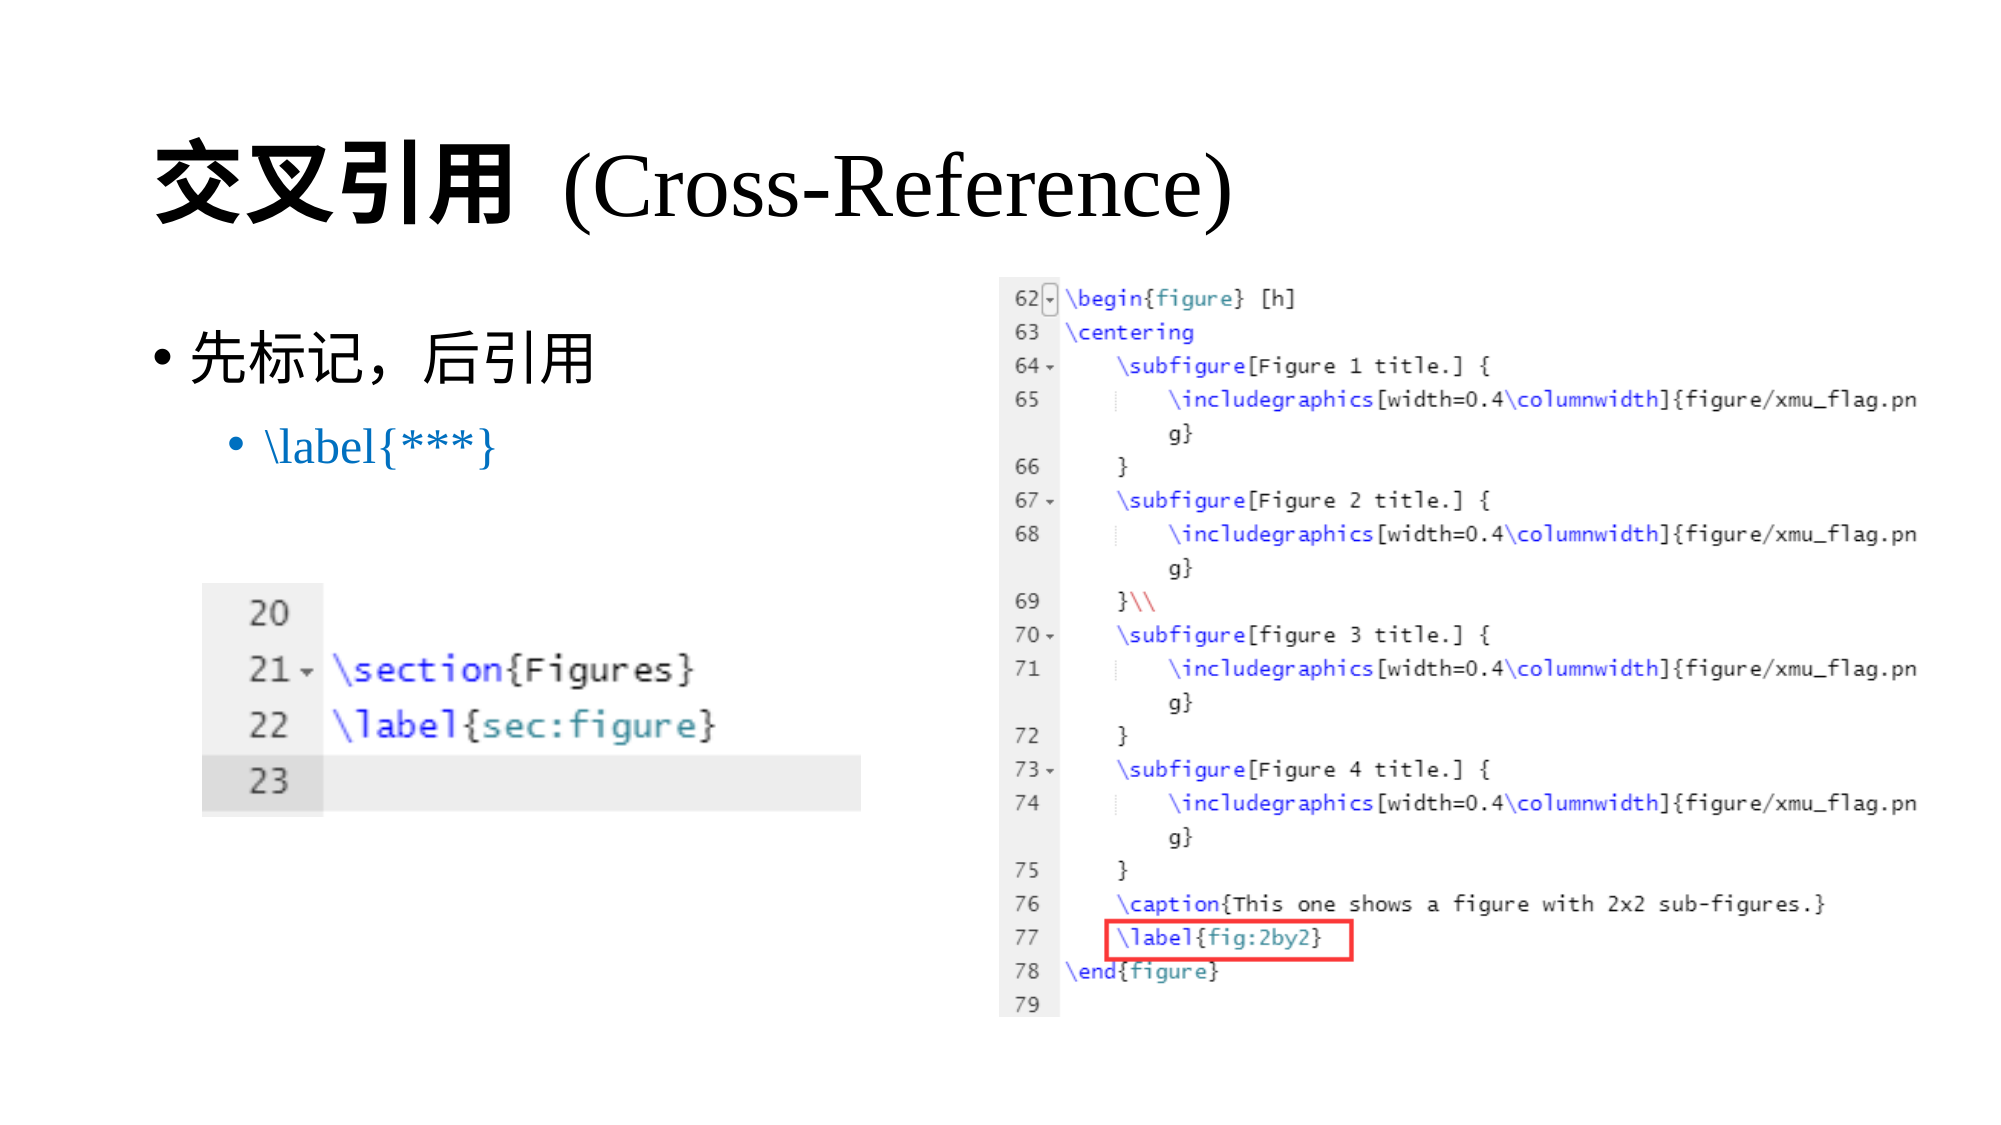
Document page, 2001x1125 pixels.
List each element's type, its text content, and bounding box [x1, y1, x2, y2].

picture [202, 583, 861, 817]
title 交叉引用 (Cross-Reference) [137, 59, 1863, 278]
list 先标记，后引用 \label{***} [137, 299, 926, 563]
picture [999, 277, 1934, 1017]
